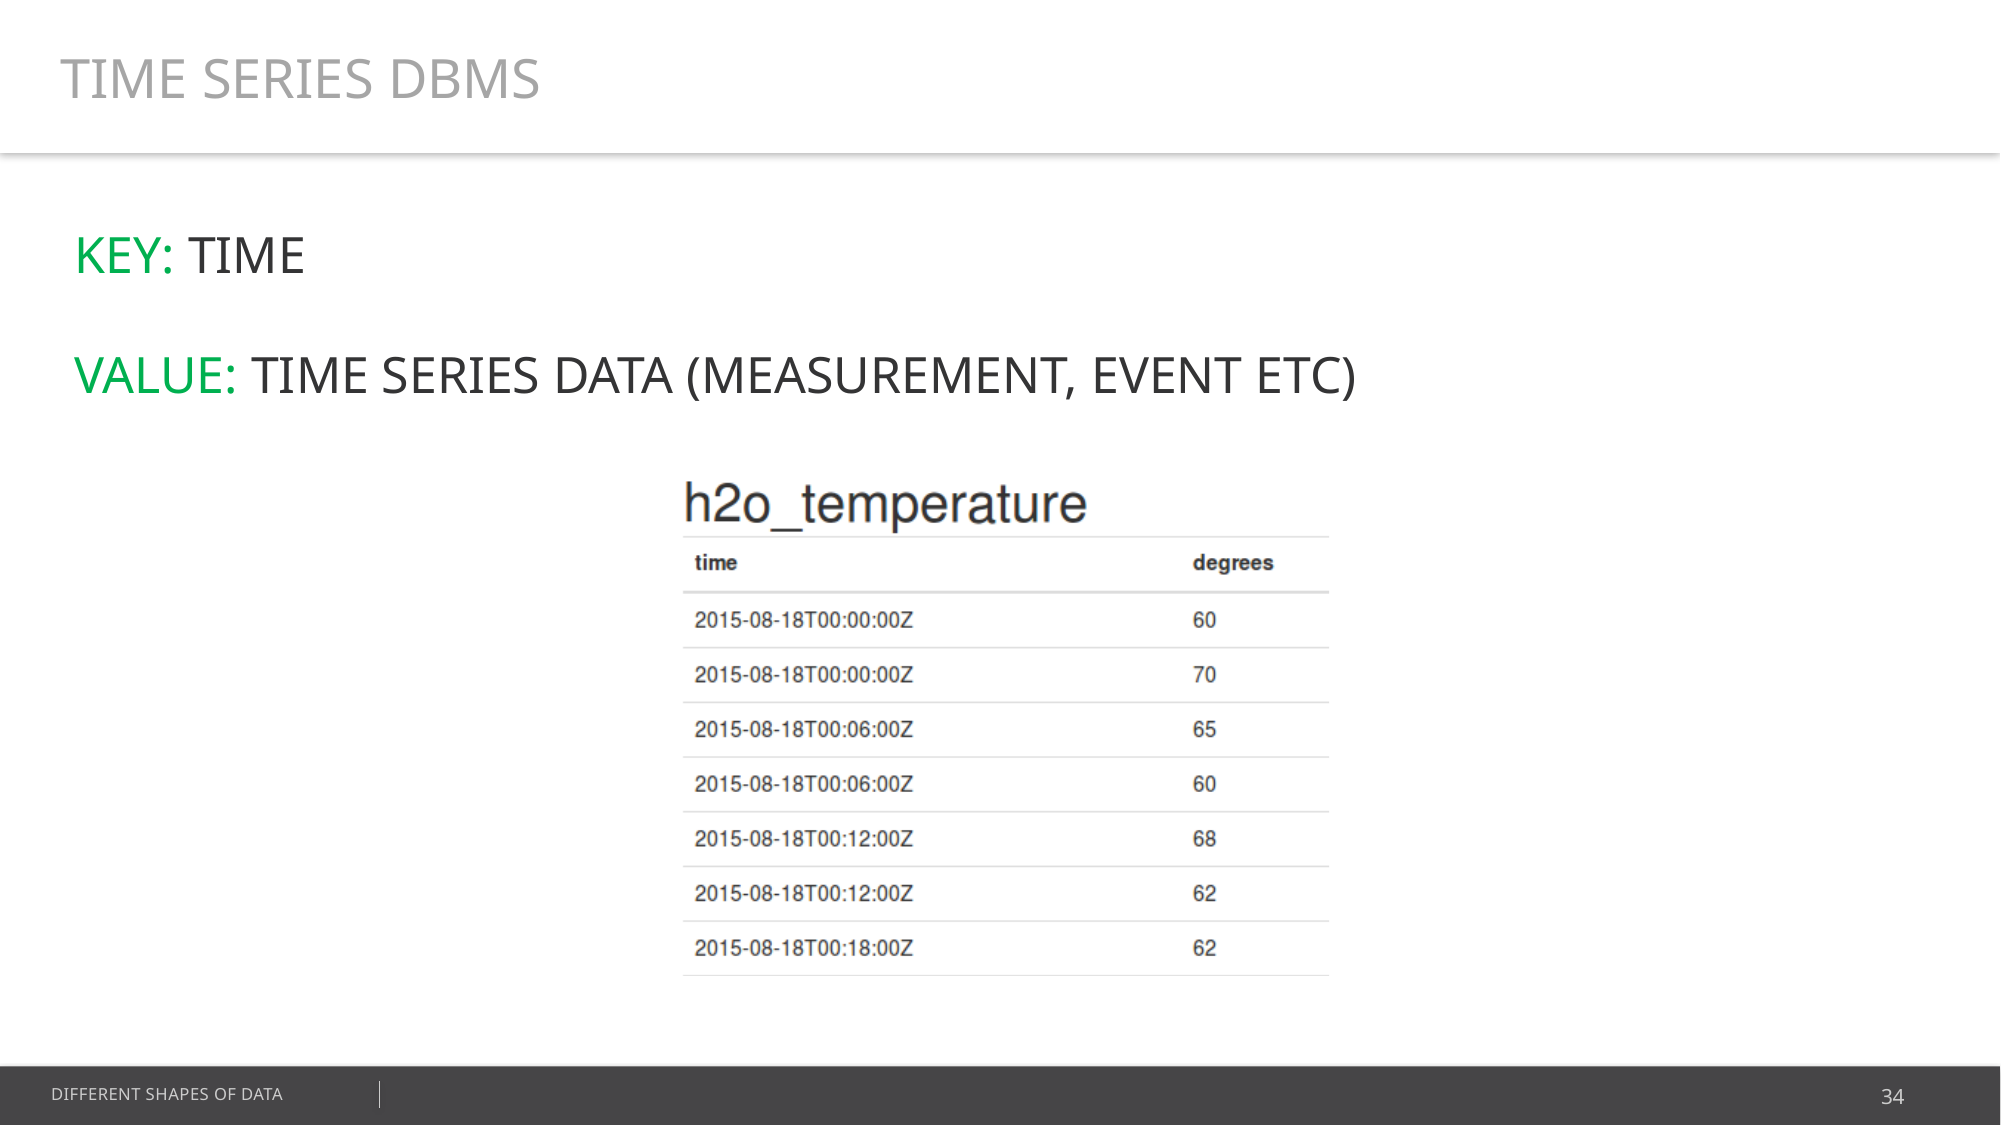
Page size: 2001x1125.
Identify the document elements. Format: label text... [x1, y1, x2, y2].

text_box KEY: TIME VALUE: TIME SERIES DATA (MEASUREMENT, EVENT ETC) [59, 216, 1372, 457]
list TIME SERIES DBMS [0, 0, 2000, 153]
picture [670, 458, 1330, 976]
